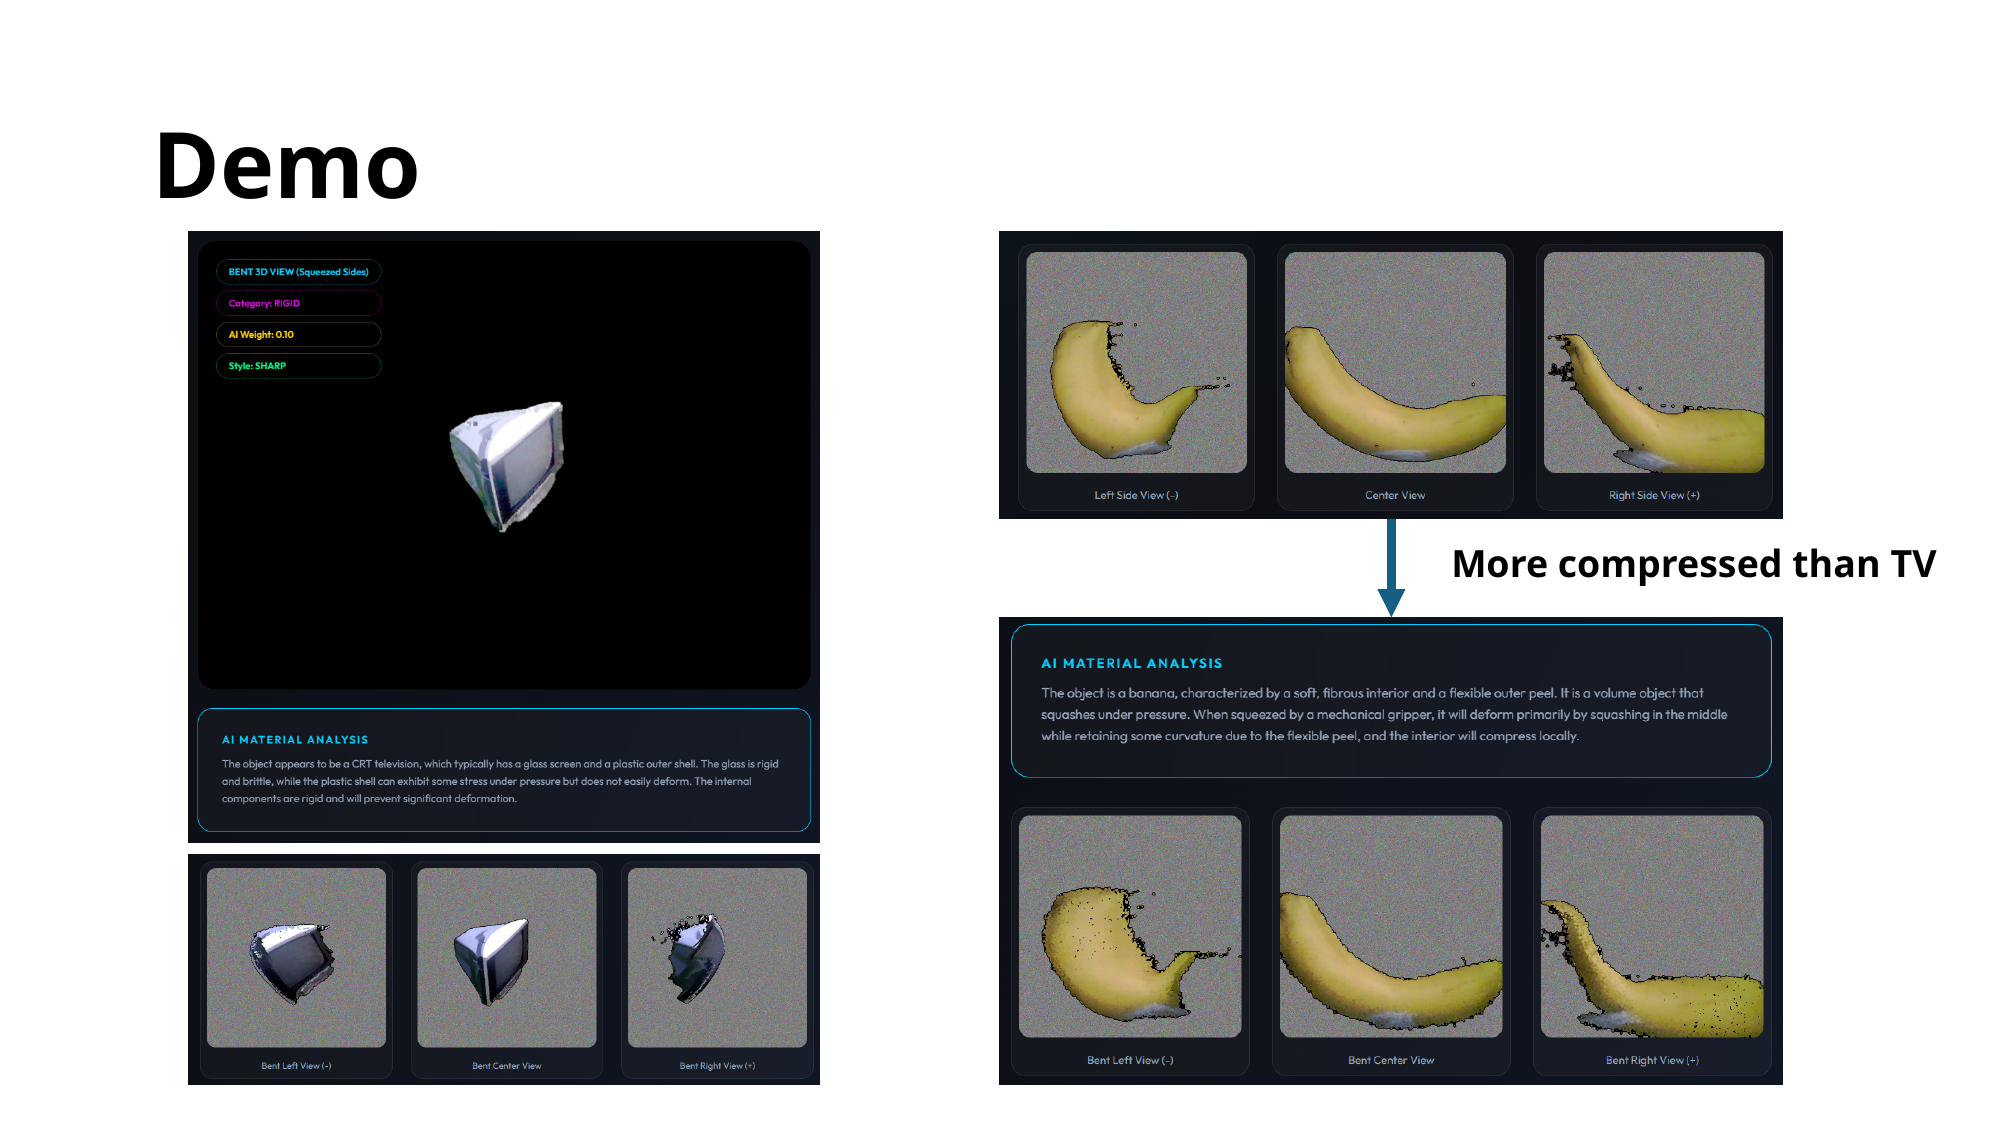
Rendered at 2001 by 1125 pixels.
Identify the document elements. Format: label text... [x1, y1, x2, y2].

title Demo [137, 59, 1863, 278]
picture [999, 231, 1784, 520]
text_box More compressed than TV [1436, 532, 1964, 592]
picture [187, 231, 820, 844]
picture [999, 616, 1784, 1086]
picture [187, 853, 820, 1086]
